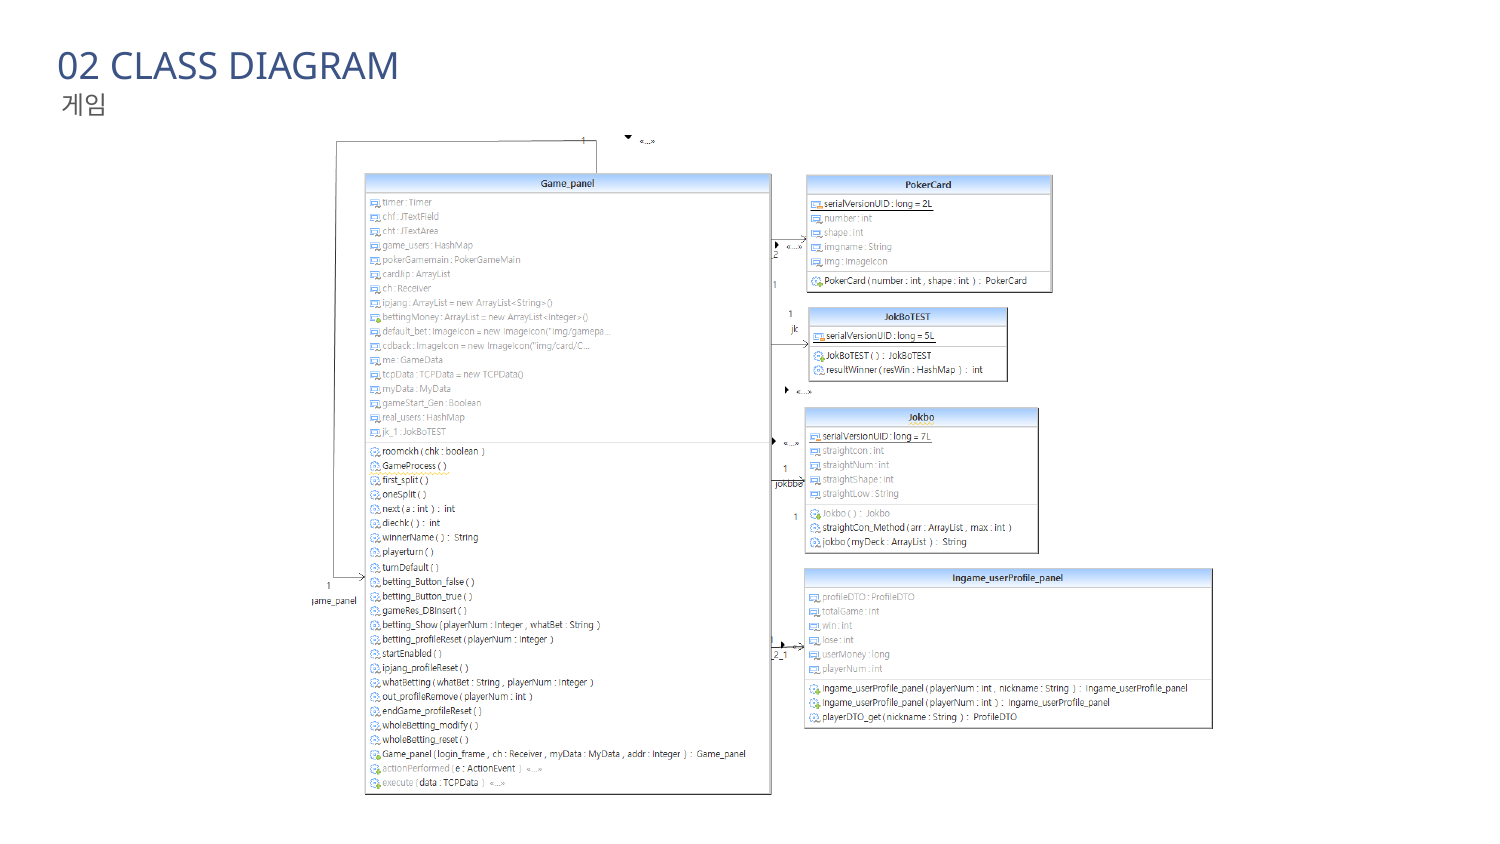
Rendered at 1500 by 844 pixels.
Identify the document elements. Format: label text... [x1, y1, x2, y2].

text_box 게임 [0, 81, 200, 127]
text_box 02 CLASS DIAGRAM [45, 35, 482, 93]
picture [263, 135, 1221, 830]
